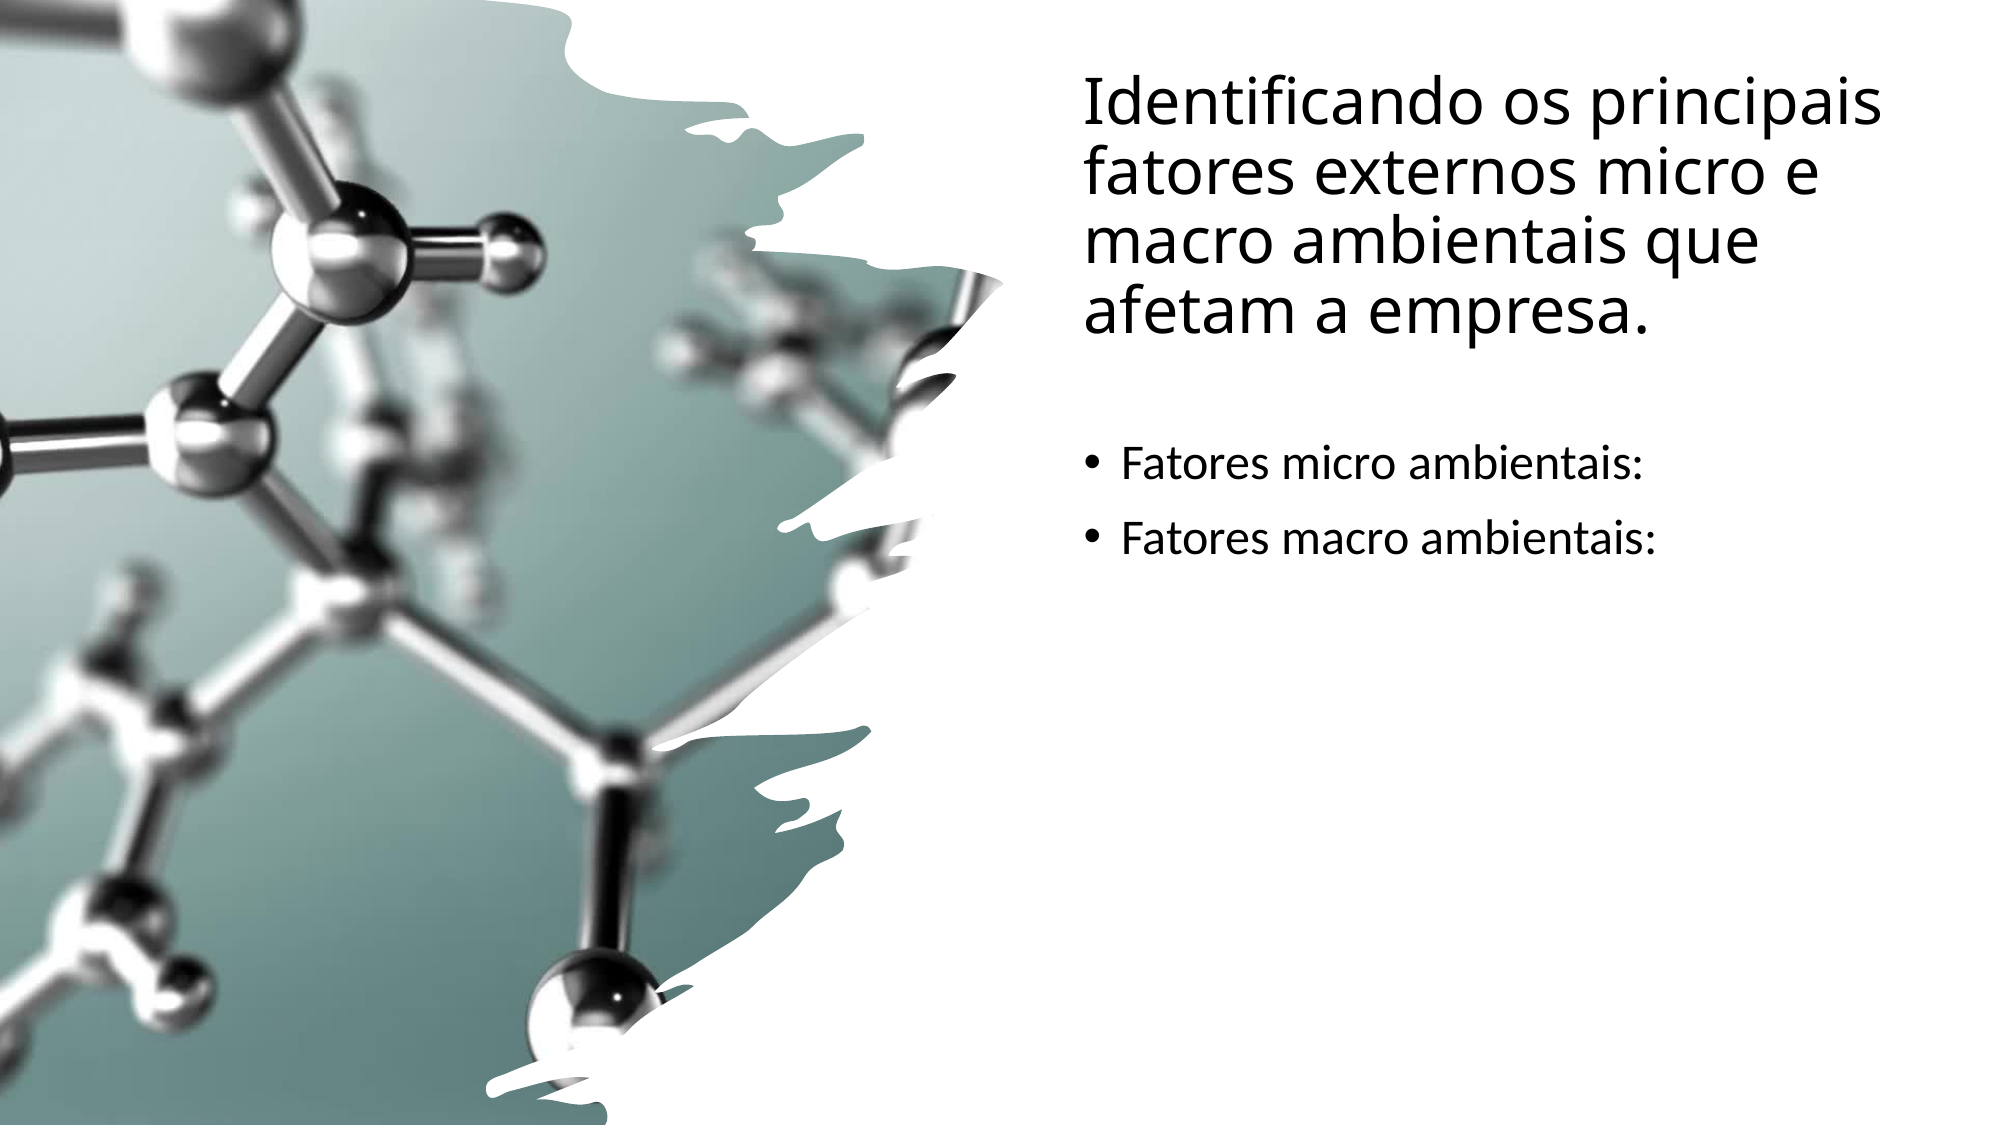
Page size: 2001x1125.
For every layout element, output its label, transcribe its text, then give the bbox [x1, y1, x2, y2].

picture [0, 0, 1004, 1125]
text_box [1004, 0, 2000, 1125]
list Fatores micro ambientais: Fatores macro ambientais: [1068, 429, 1863, 1014]
title Identificando os principais fatores externos micro e macro ambientais que afetam a empresa. [1068, 59, 1945, 357]
